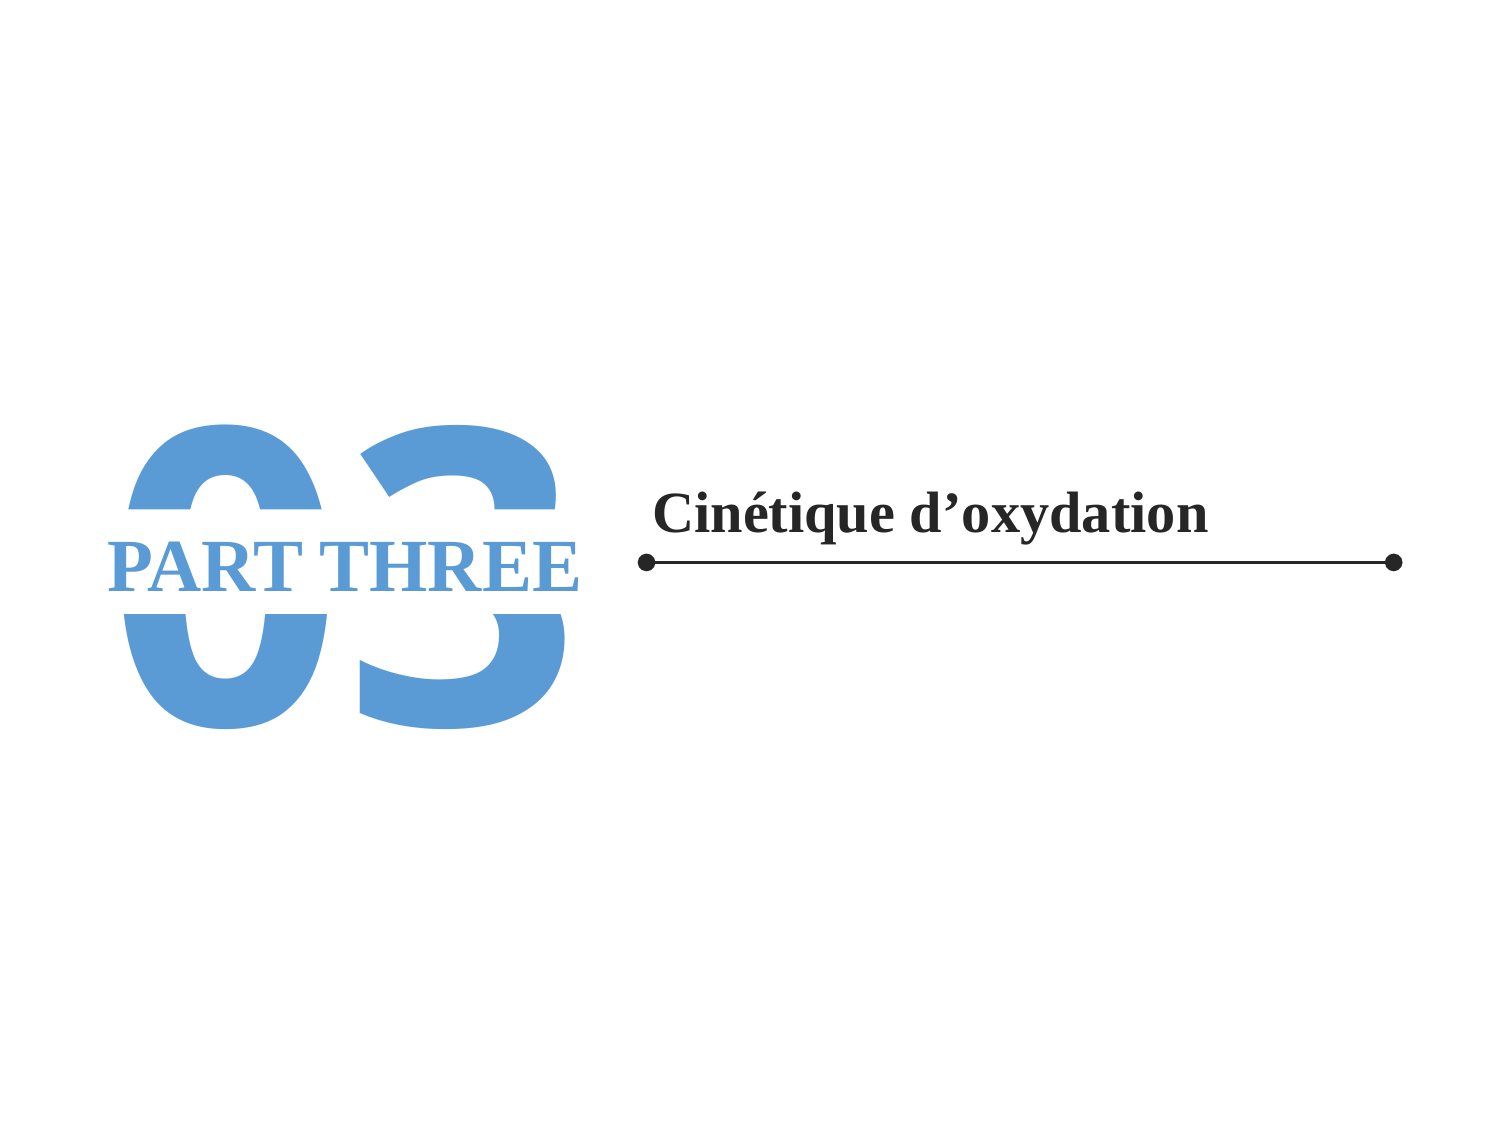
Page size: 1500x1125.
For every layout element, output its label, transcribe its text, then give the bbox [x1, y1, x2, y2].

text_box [637, 553, 1403, 572]
text_box 03 [0, 303, 690, 816]
text_box Cinétique d’oxydation [637, 466, 1400, 552]
text_box PART THREE [79, 509, 610, 614]
